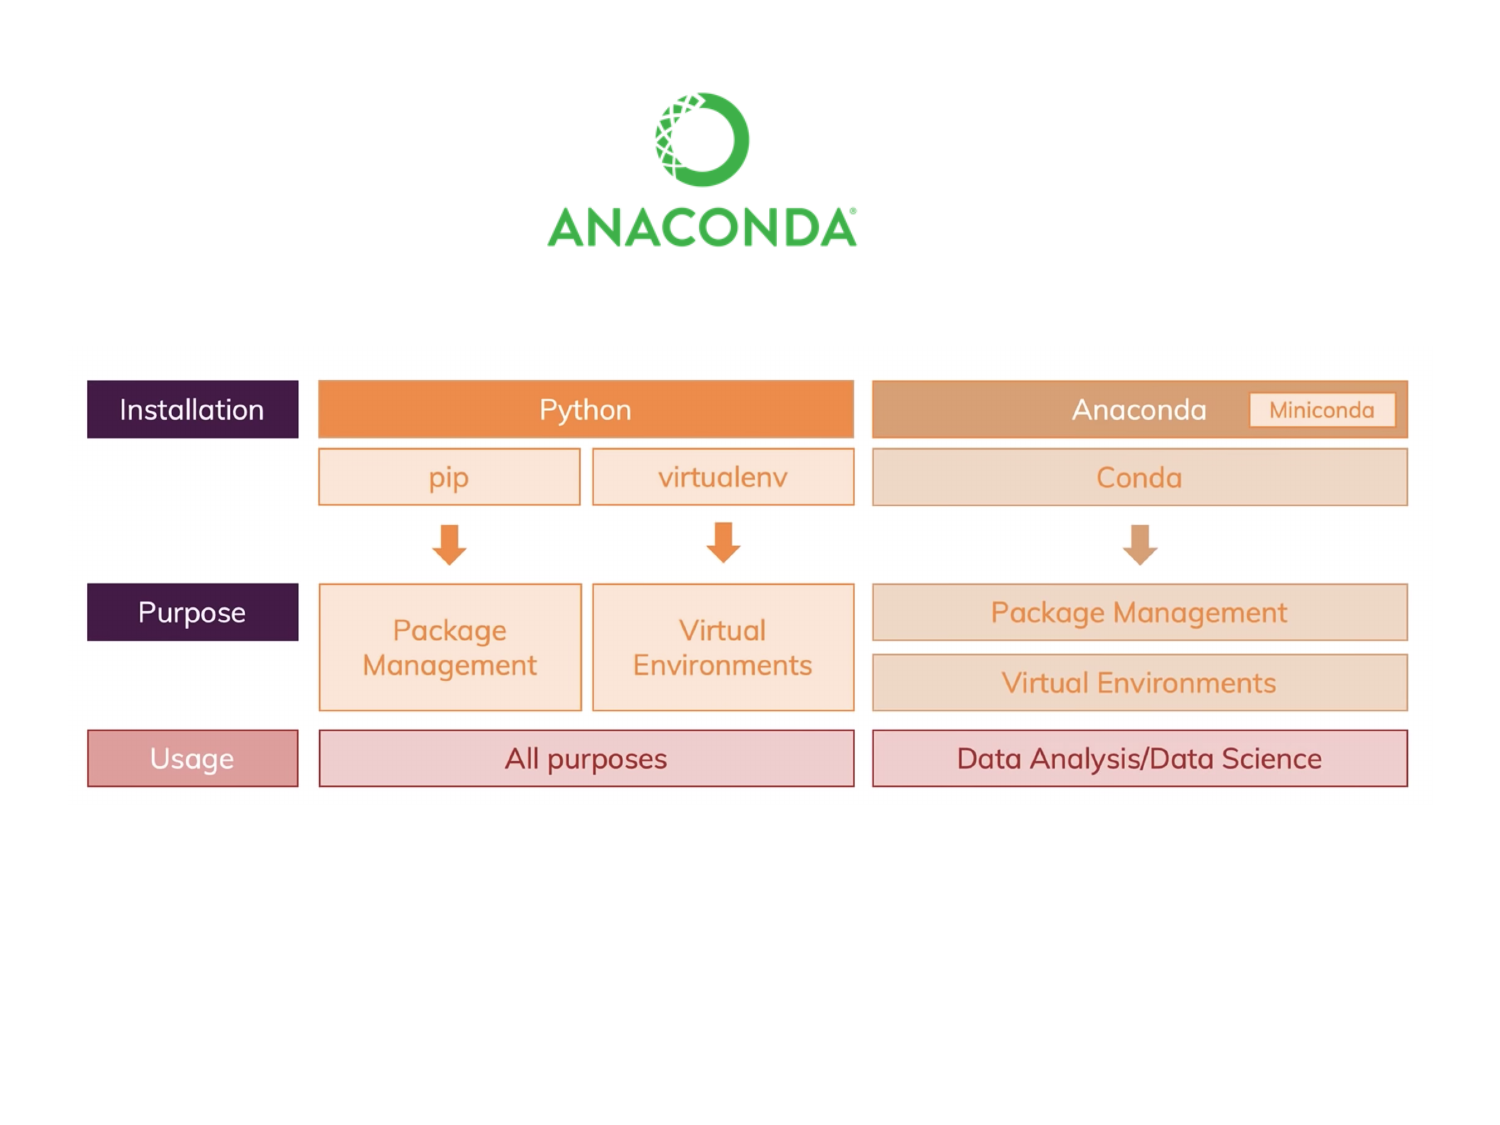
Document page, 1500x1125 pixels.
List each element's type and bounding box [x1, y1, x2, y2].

picture [68, 346, 1434, 805]
picture [518, 85, 888, 262]
